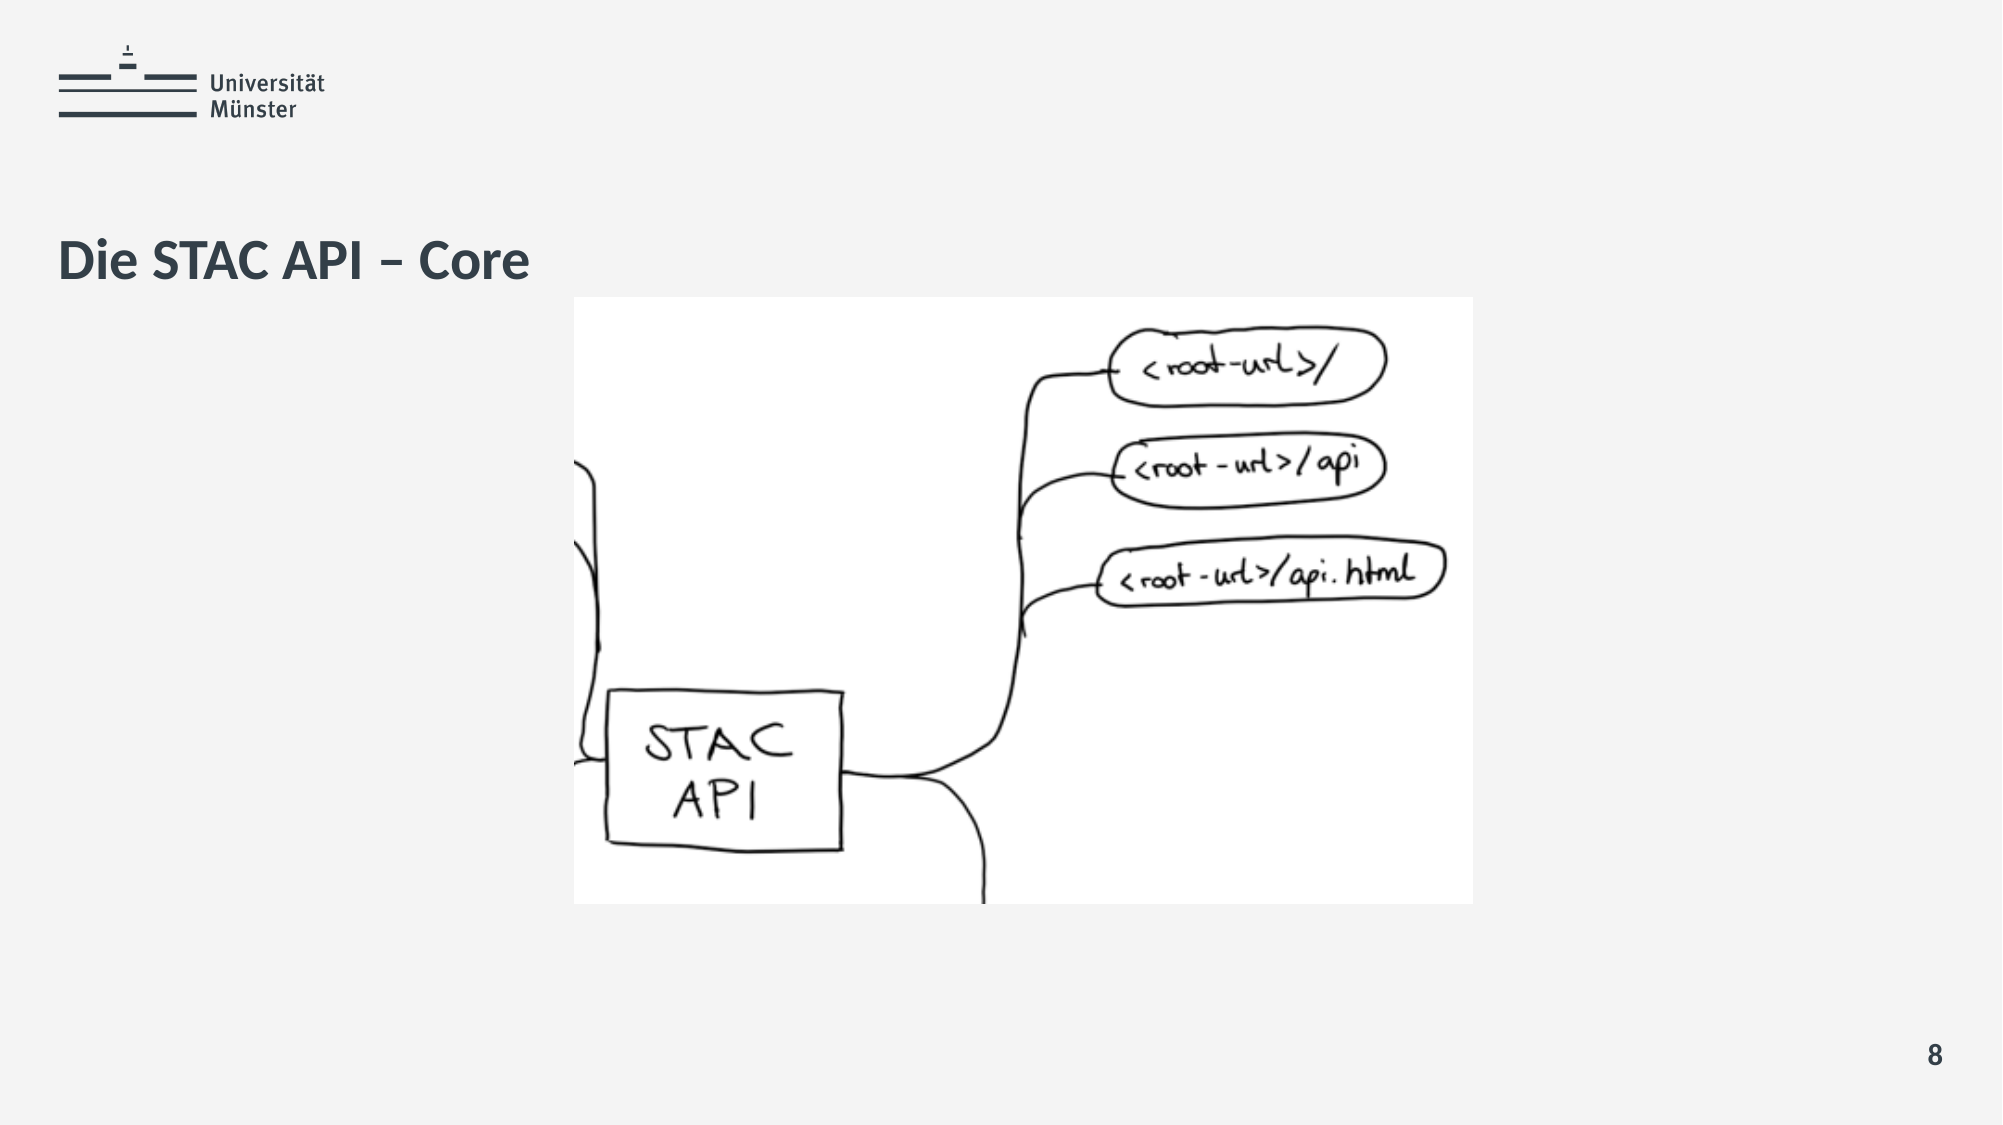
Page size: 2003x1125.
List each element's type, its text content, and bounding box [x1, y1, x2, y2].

slide_number 8 [1824, 1012, 1943, 1072]
picture [57, 43, 326, 119]
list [574, 297, 1473, 904]
title Die STAC API – Core [59, 221, 1943, 316]
